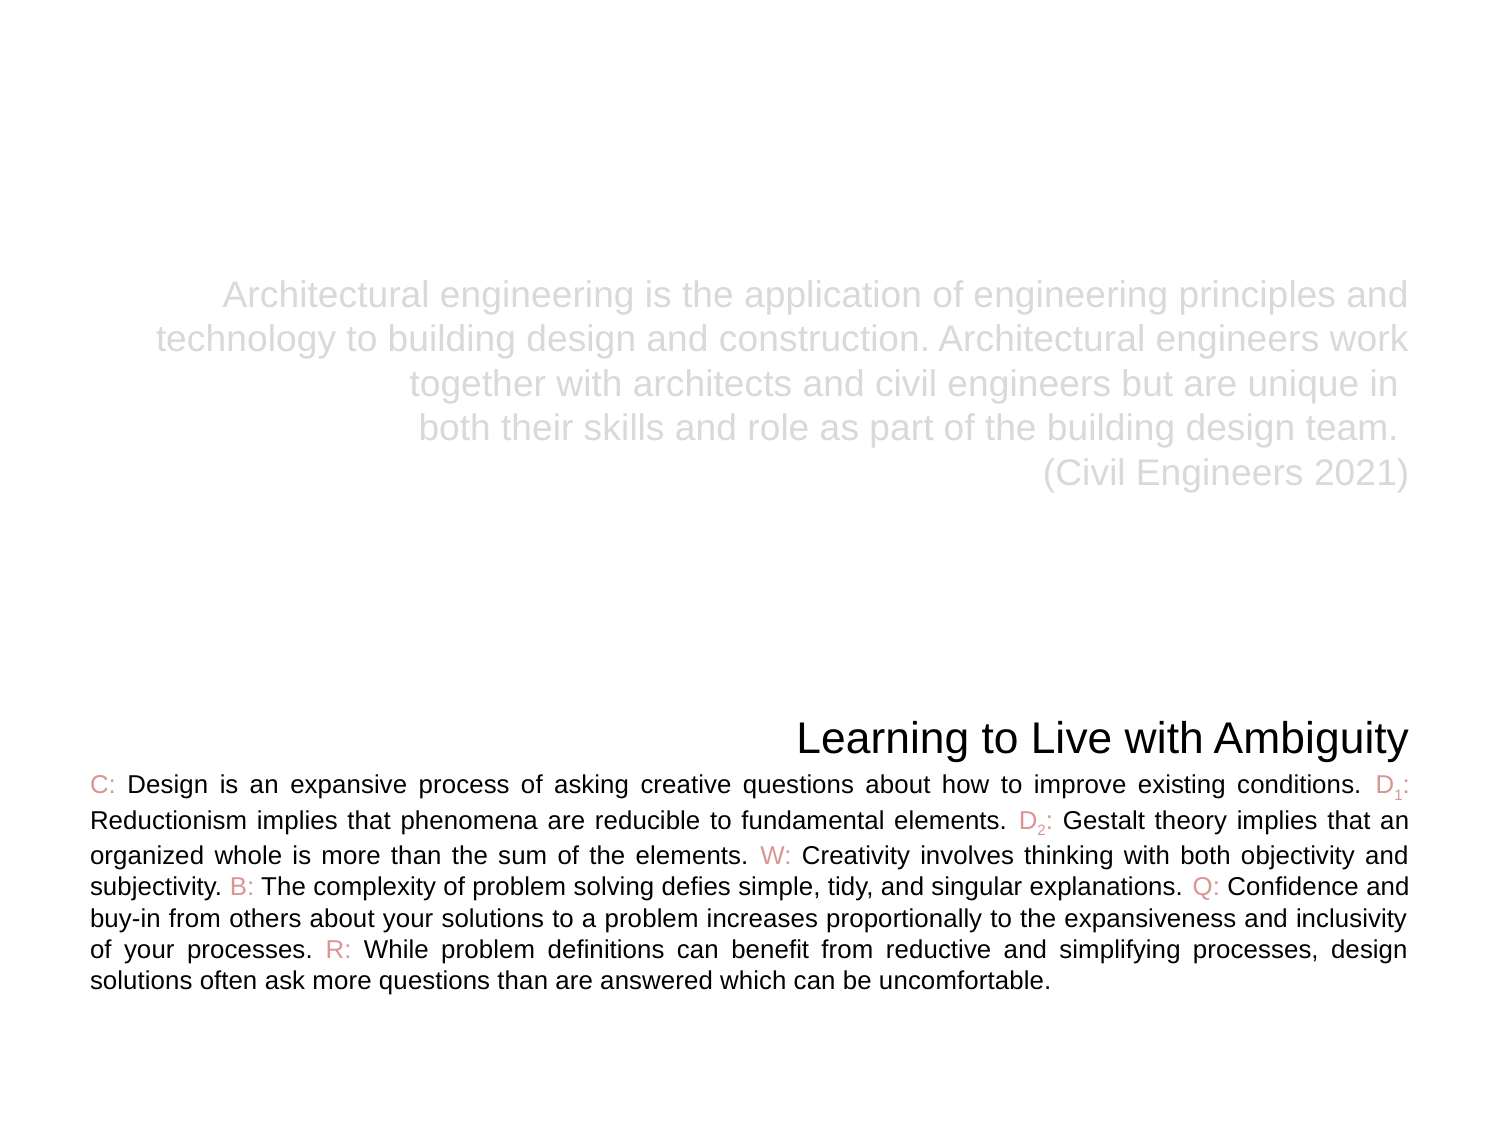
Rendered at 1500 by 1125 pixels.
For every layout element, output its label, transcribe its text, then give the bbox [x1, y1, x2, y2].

list Architectural engineering is the application of engineering principles and technology to building design and construction. Architectural engineers work together with architects and civil engineers but are unique in both their skills and role as part of the building design team. (Civil Engineers 2021) Learning to Live with Ambiguity C: Design is an expansive process of asking creative questions about how to improve existing conditions. D1: Reductionism implies that phenomena are reducible to fundamental elements. D2: Gestalt theory implies that an organized whole is more than the sum of the elements. W: Creativity involves thinking with both objectivity and subjectivity. B: The complexity of problem solving defies simple, tidy, and singular explanations. Q: Confidence and buy-in from others about your solutions to a problem increases proportionally to the expansiveness and inclusivity of your processes. R: While problem definitions can benefit from reductive and simplifying processes, design solutions often ask more questions than are answered which can be uncomfortable. [75, 262, 1425, 1005]
